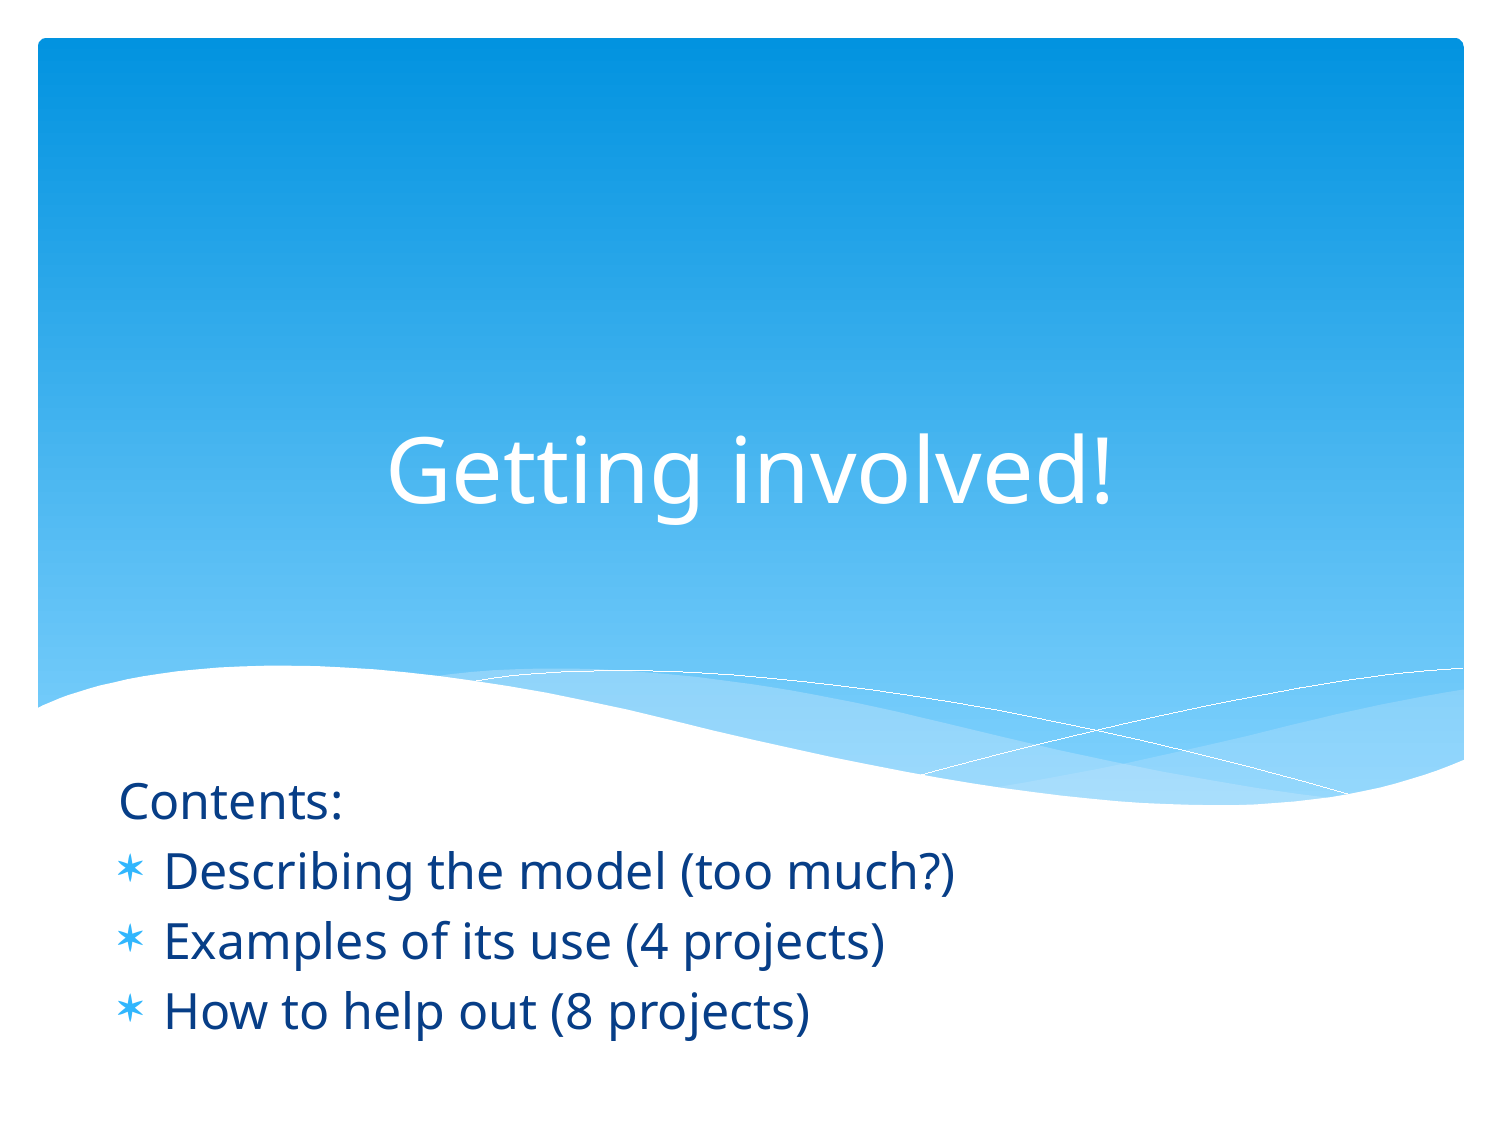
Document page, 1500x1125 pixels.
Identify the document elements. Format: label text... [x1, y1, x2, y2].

text_box Contents: Describing the model (too much?) Examples of its use (4 projects) How to help out (8 projects) [103, 761, 1397, 1075]
title Getting involved! [113, 404, 1389, 655]
